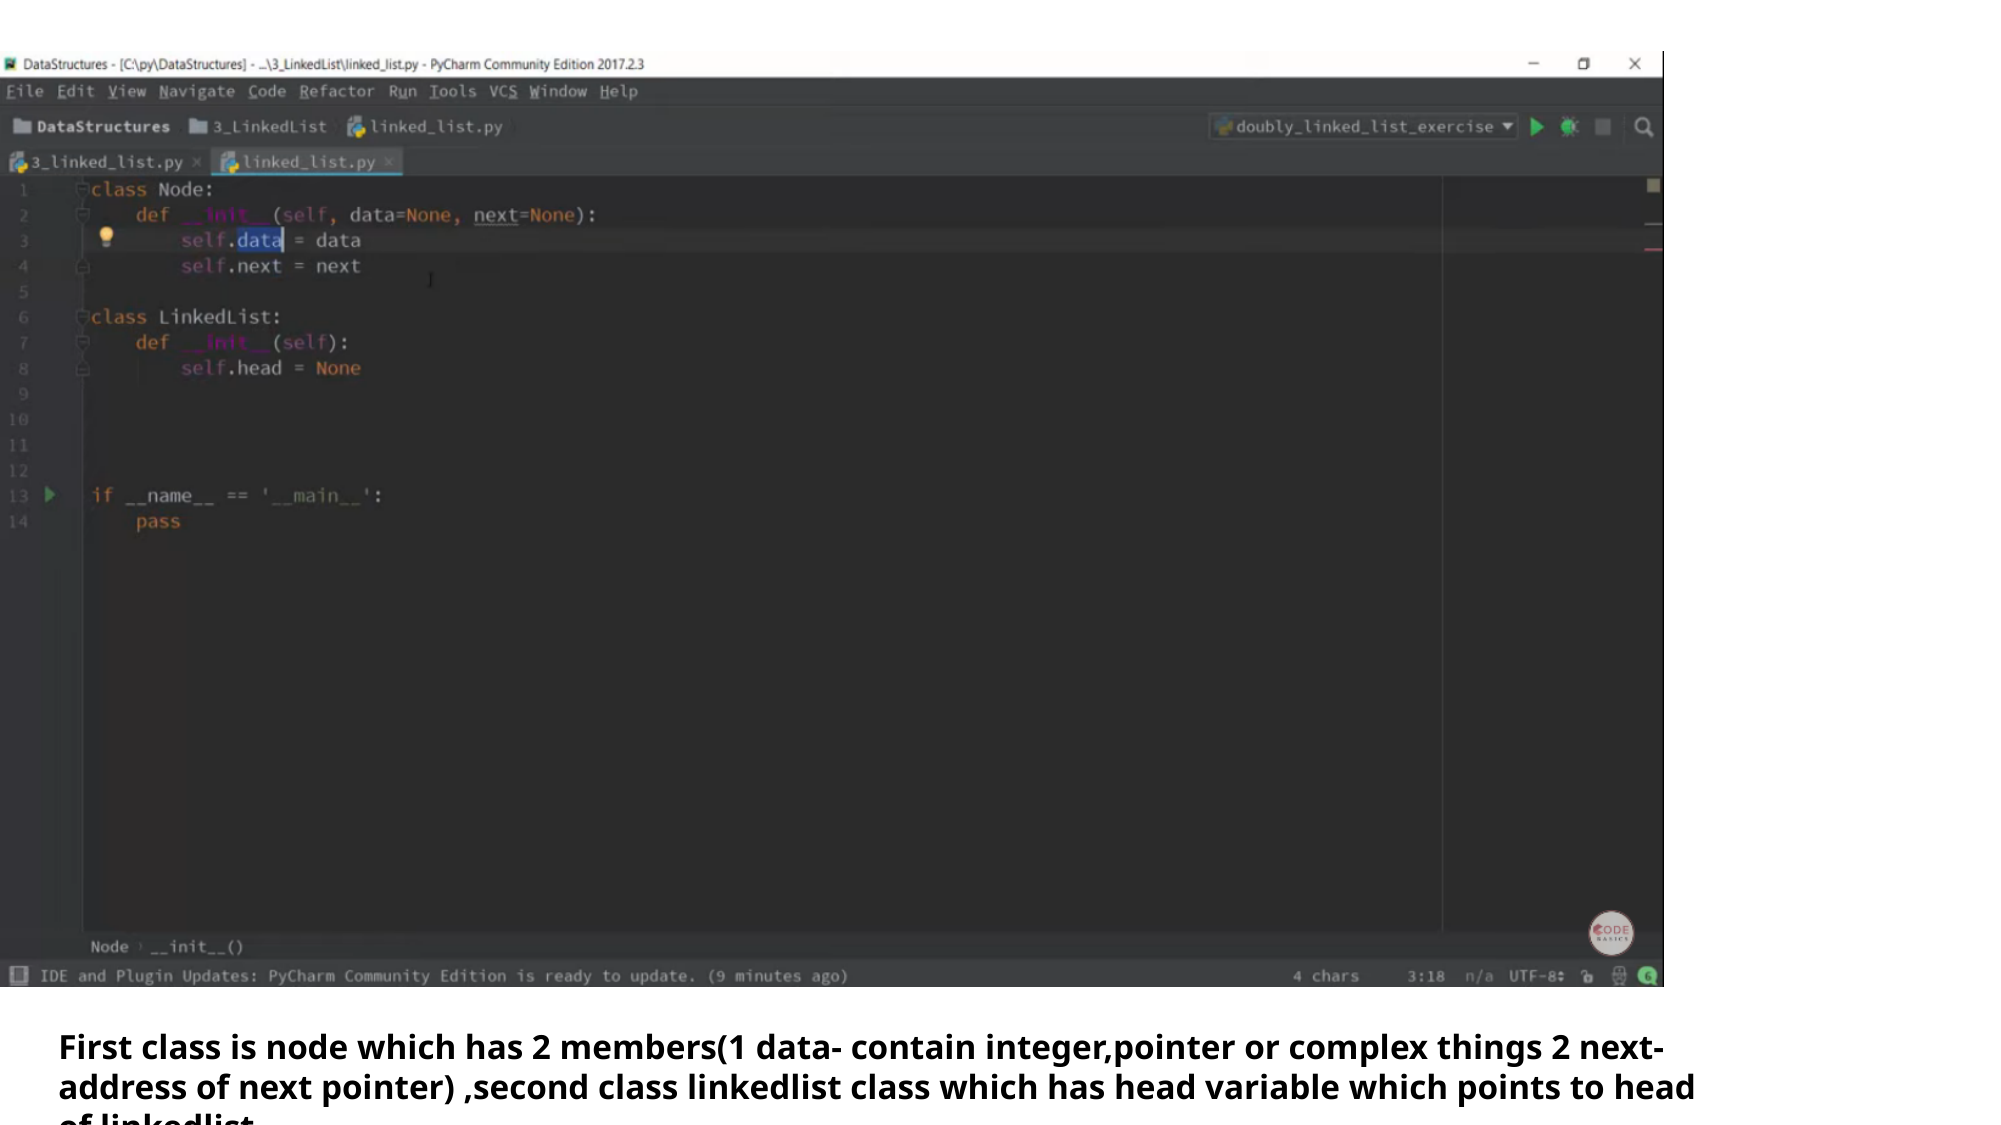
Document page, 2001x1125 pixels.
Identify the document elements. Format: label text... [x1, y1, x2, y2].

text_box First class is node which has 2 members(1 data- contain integer,pointer or complex things 2 next- address of next pointer) ,second class linkedlist class which has head variable which points to head of linkedlist. [43, 1011, 1727, 1125]
picture [0, 50, 1665, 987]
